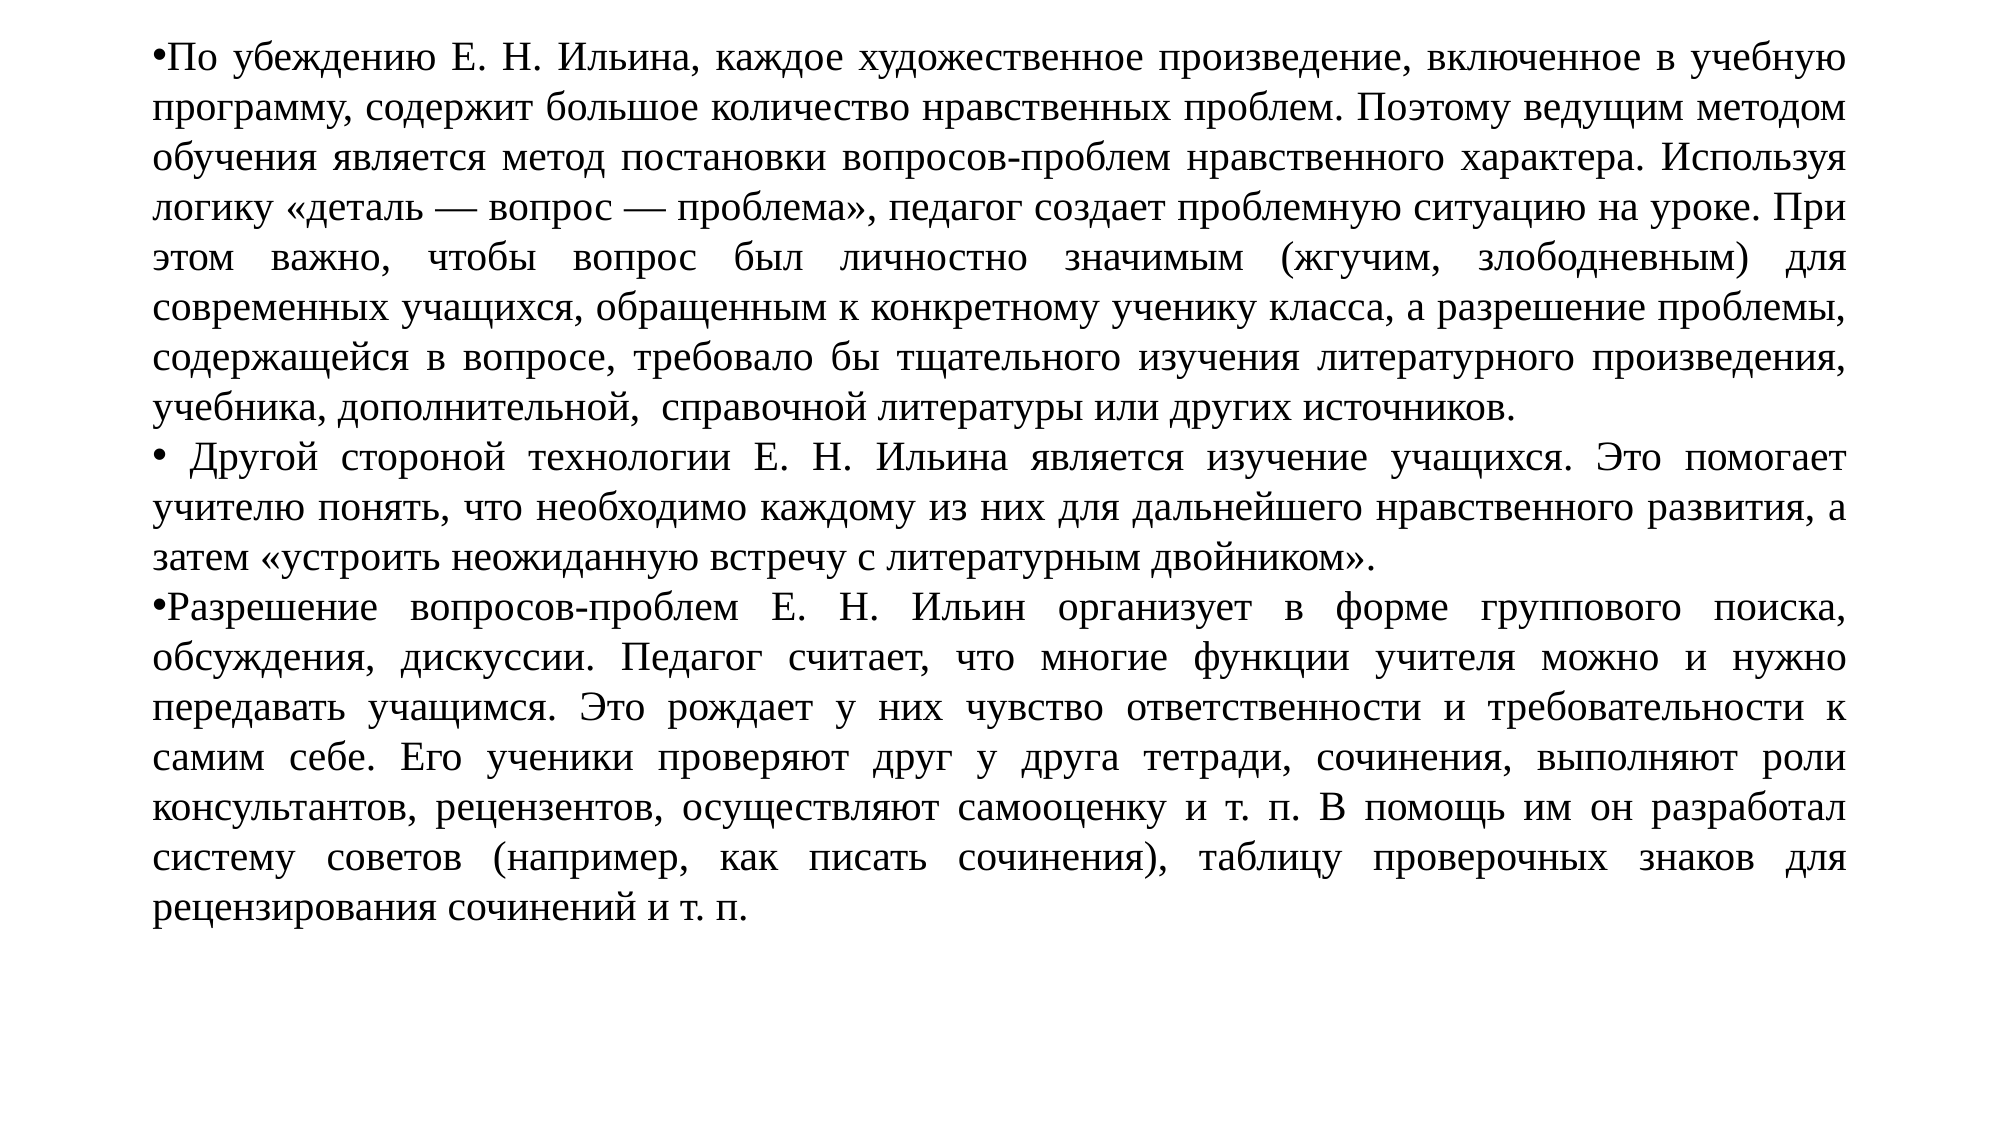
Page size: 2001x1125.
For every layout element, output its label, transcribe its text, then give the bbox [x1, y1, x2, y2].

list По убеждению Е. Н. Ильина, каждое художественное произведение, включенное в учебную программу, содержит большое количество нравственных проблем. Поэтому ведущим методом обучения является метод постановки вопросов-проблем нравственного характера. Используя логику «деталь — вопрос — проблема», педагог создает проблемную ситуацию на уроке. При этом важно, чтобы вопрос был личностно значимым (жгучим, злободневным) для современных учащихся, обращенным к конкретному ученику класса, а разрешение проблемы, содержащейся в вопросе, требовало бы тщательного изучения литературного произведения, учебника, дополнительной, справочной литературы или других источников. Другой стороной технологии Е. Н. Ильина является изучение учащихся. Это помогает учителю понять, что необходимо каждому из них для дальнейшего нравственного развития, а затем «устроить неожиданную встречу с литературным двойником». Разрешение вопросов-проблем Е. Н. Ильин организует в форме группового поиска, обсуждения, дискуссии. Педагог считает, что многие функции учителя можно и нужно передавать учащимся. Это рождает у них чувство ответственности и требовательности к самим себе. Его ученики проверяют друг у друга тетради, сочинения, выполняют роли консультантов, рецензентов, осуществляют самооценку и т. п. В помощь им он разработал систему советов (например, как писать сочинения), таблицу проверочных знаков для рецензирования сочинений и т. п. [137, 21, 1863, 996]
